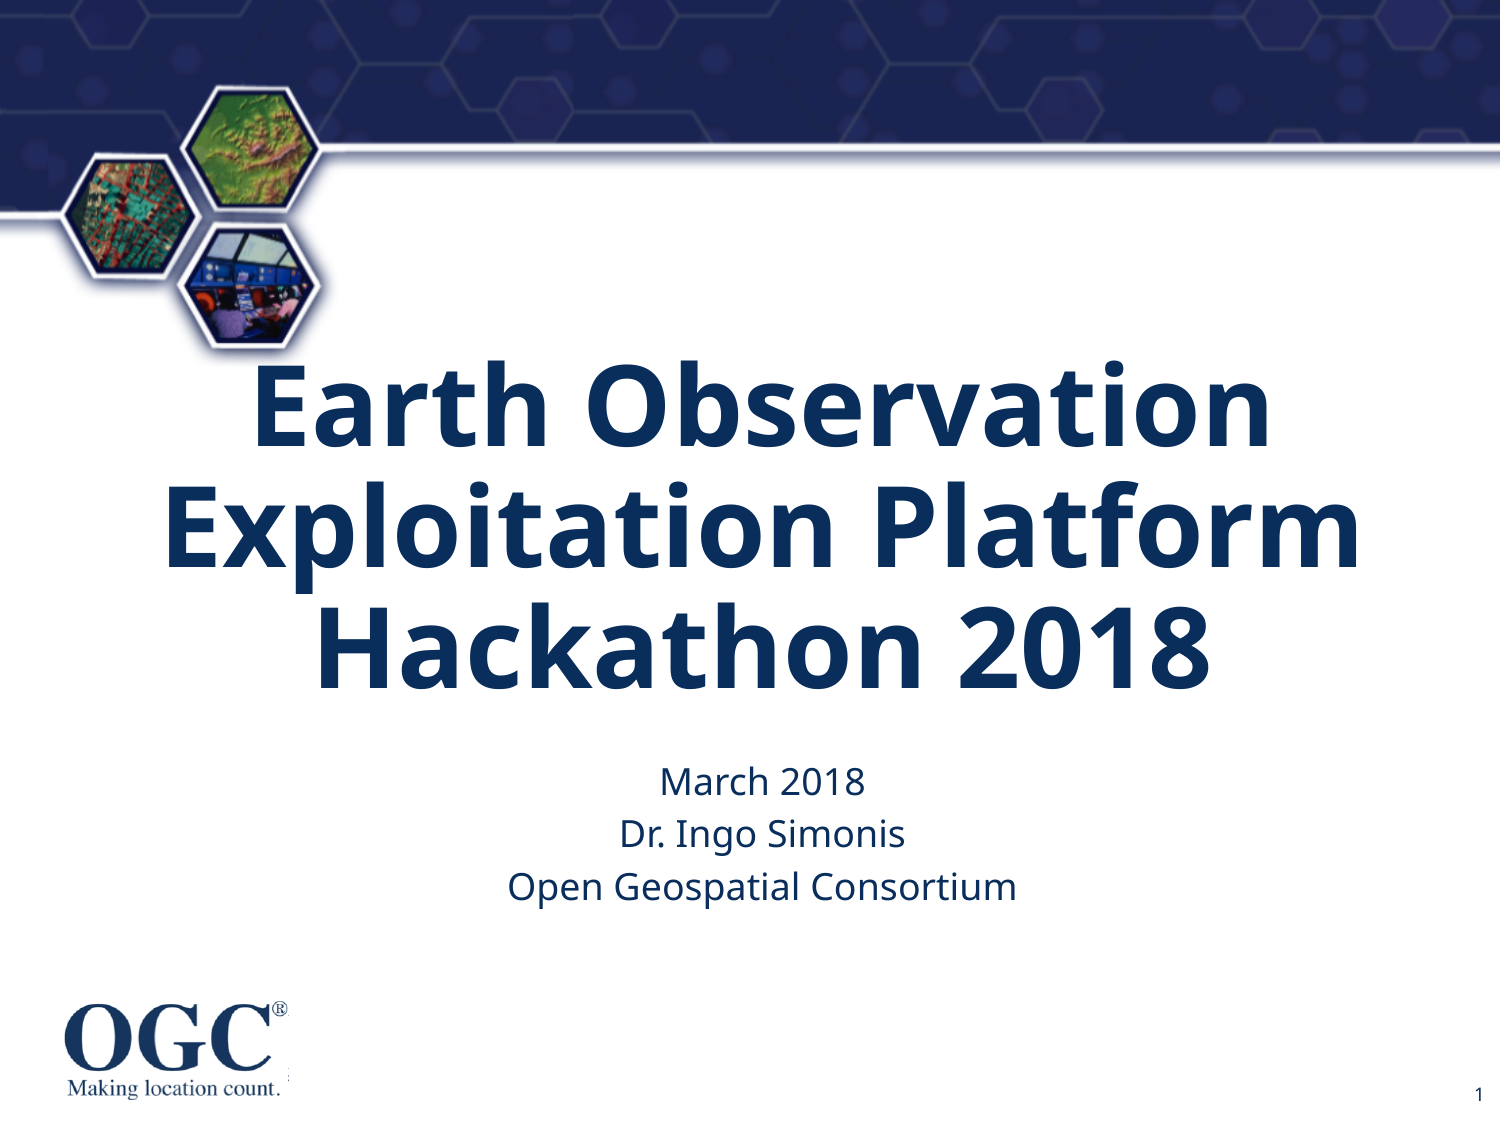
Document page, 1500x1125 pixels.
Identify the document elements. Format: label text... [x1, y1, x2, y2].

subtitle March 2018 Dr. Ingo Simonis Open Geospatial Consortium [237, 750, 1288, 975]
picture [0, 0, 1500, 369]
slide_number 1 [1187, 1074, 1500, 1113]
picture [62, 999, 289, 1100]
title Earth Observation Exploitation Platform Hackathon 2018 [124, 336, 1401, 726]
